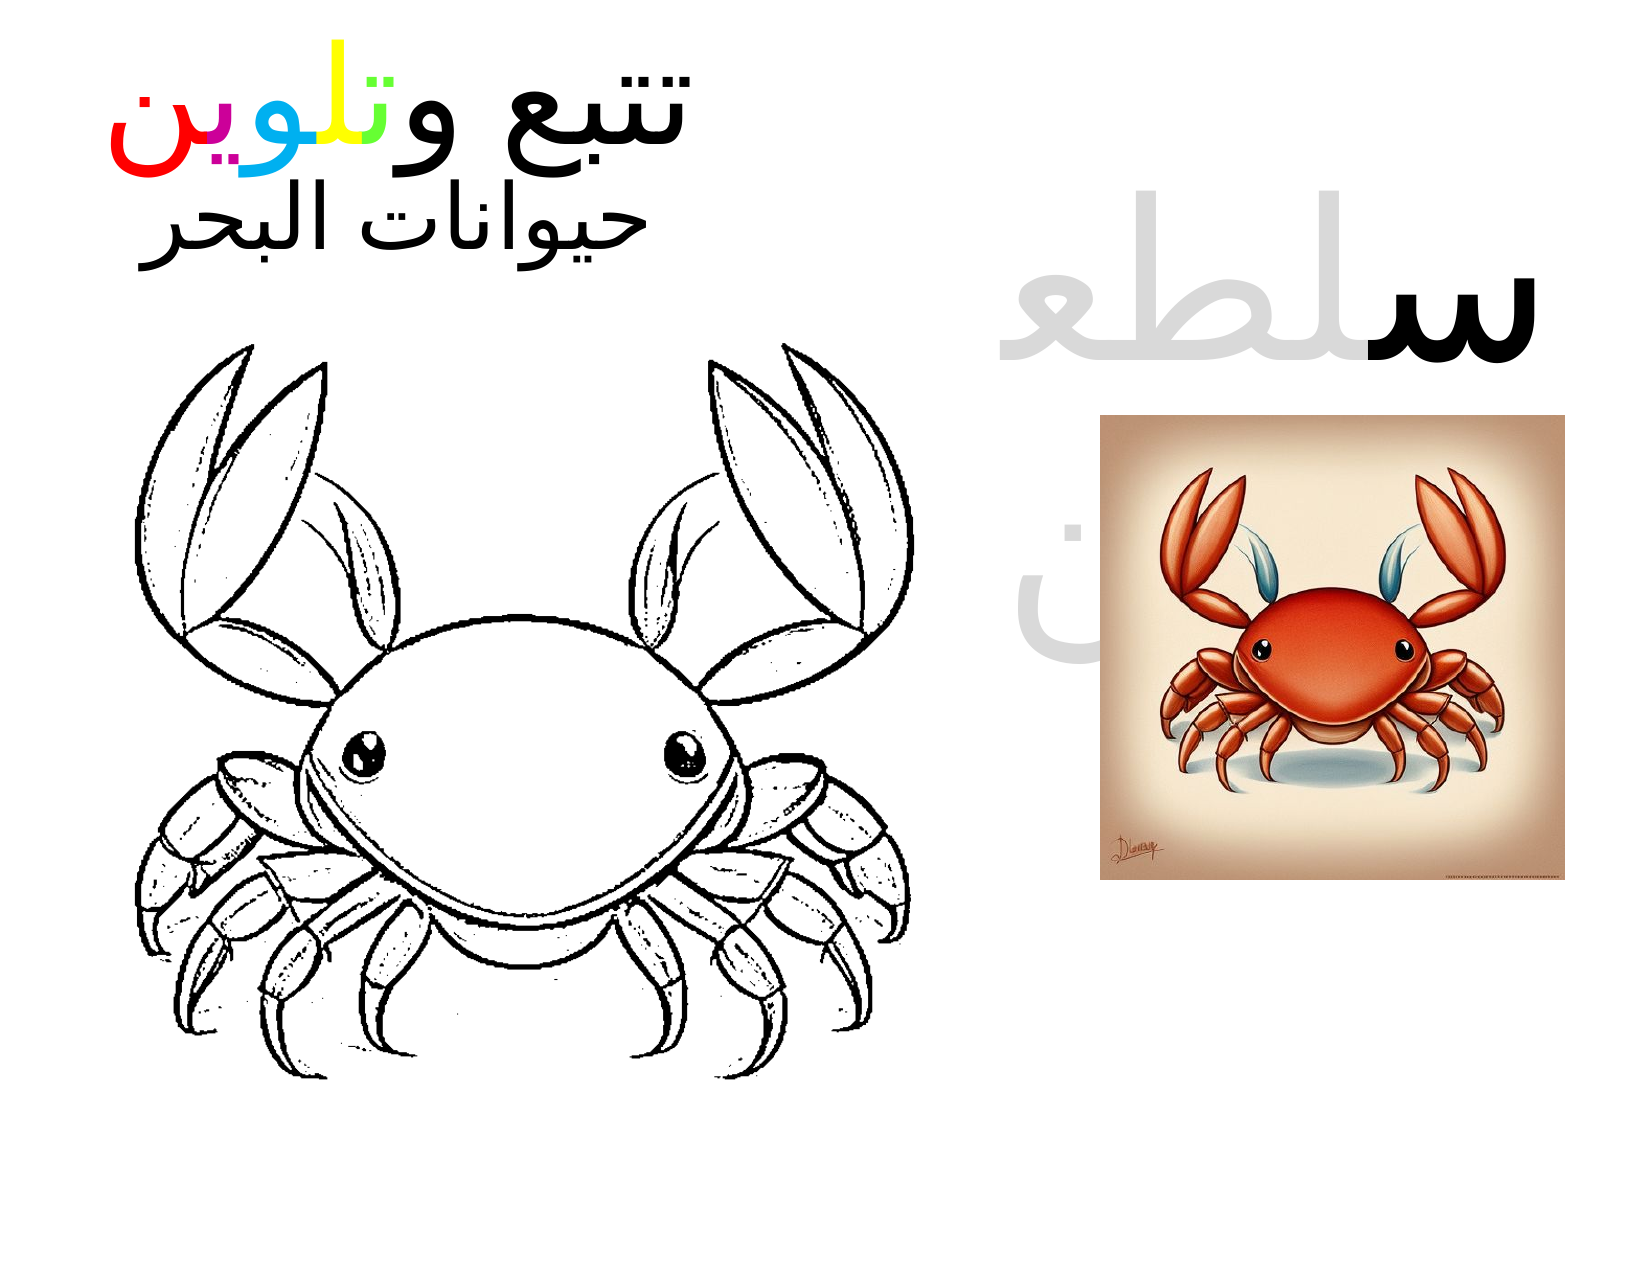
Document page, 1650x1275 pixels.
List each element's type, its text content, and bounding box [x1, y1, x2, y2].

text_box تتبع وتلوين [0, 0, 812, 180]
text_box حيوانات البحر [14, 150, 783, 227]
picture [0, 227, 1048, 1145]
text_box سلطعون [987, 130, 1636, 681]
picture [1100, 415, 1565, 880]
